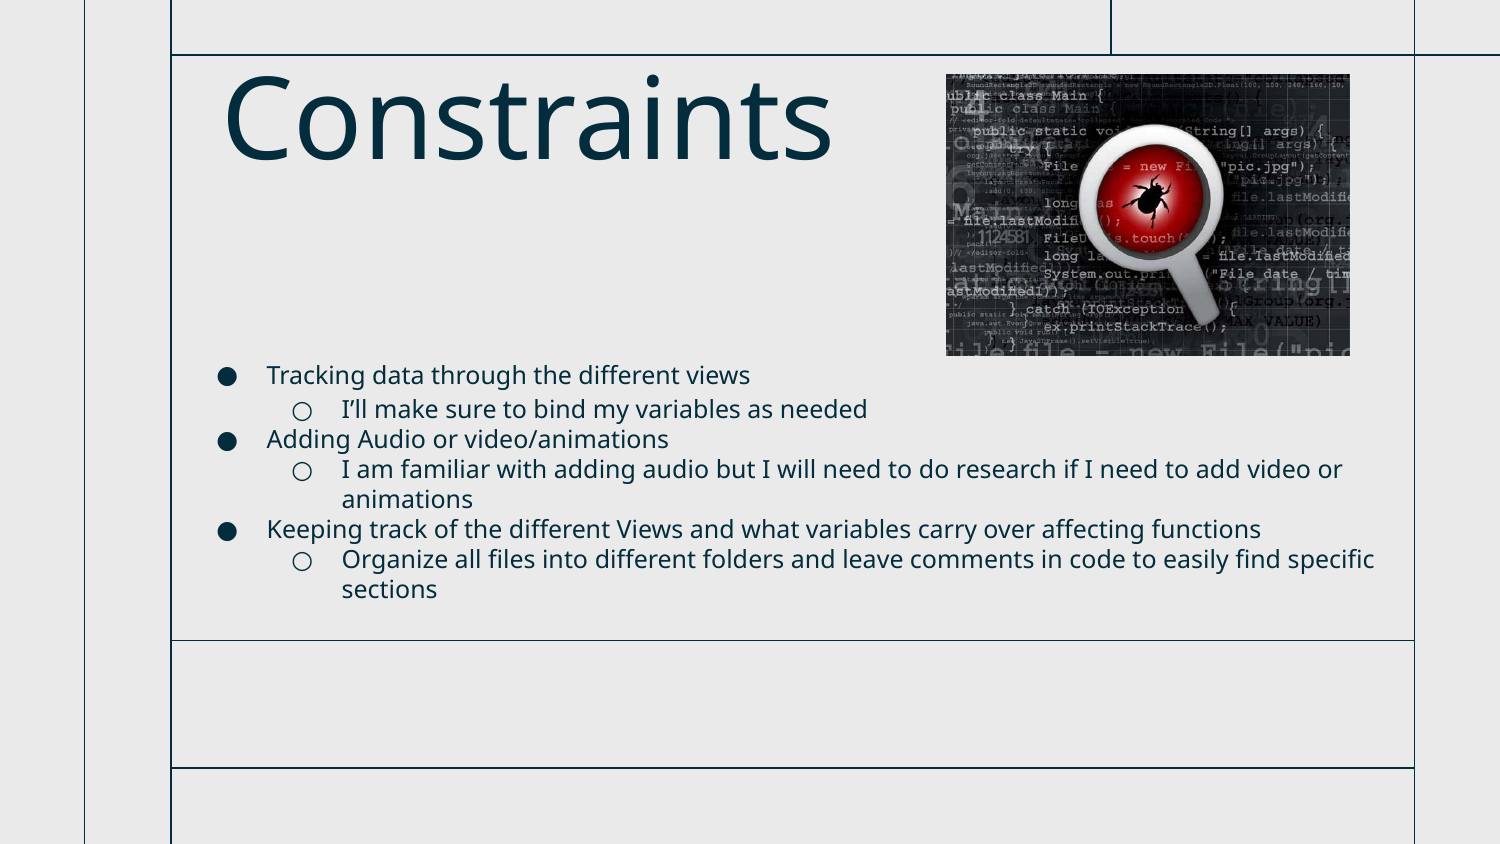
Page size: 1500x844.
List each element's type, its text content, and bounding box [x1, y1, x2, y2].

title Constraints [176, 56, 1116, 223]
text_box Tracking data through the different views I’ll make sure to bind my variables as needed Adding Audio or video/animations I am familiar with adding audio but I will need to do research if I need to add video or animations Keeping track of the different Views and what variables carry over affecting functions Organize all files into different folders and leave comments in code to easily find specific sections [176, 339, 1394, 649]
picture [945, 74, 1350, 356]
